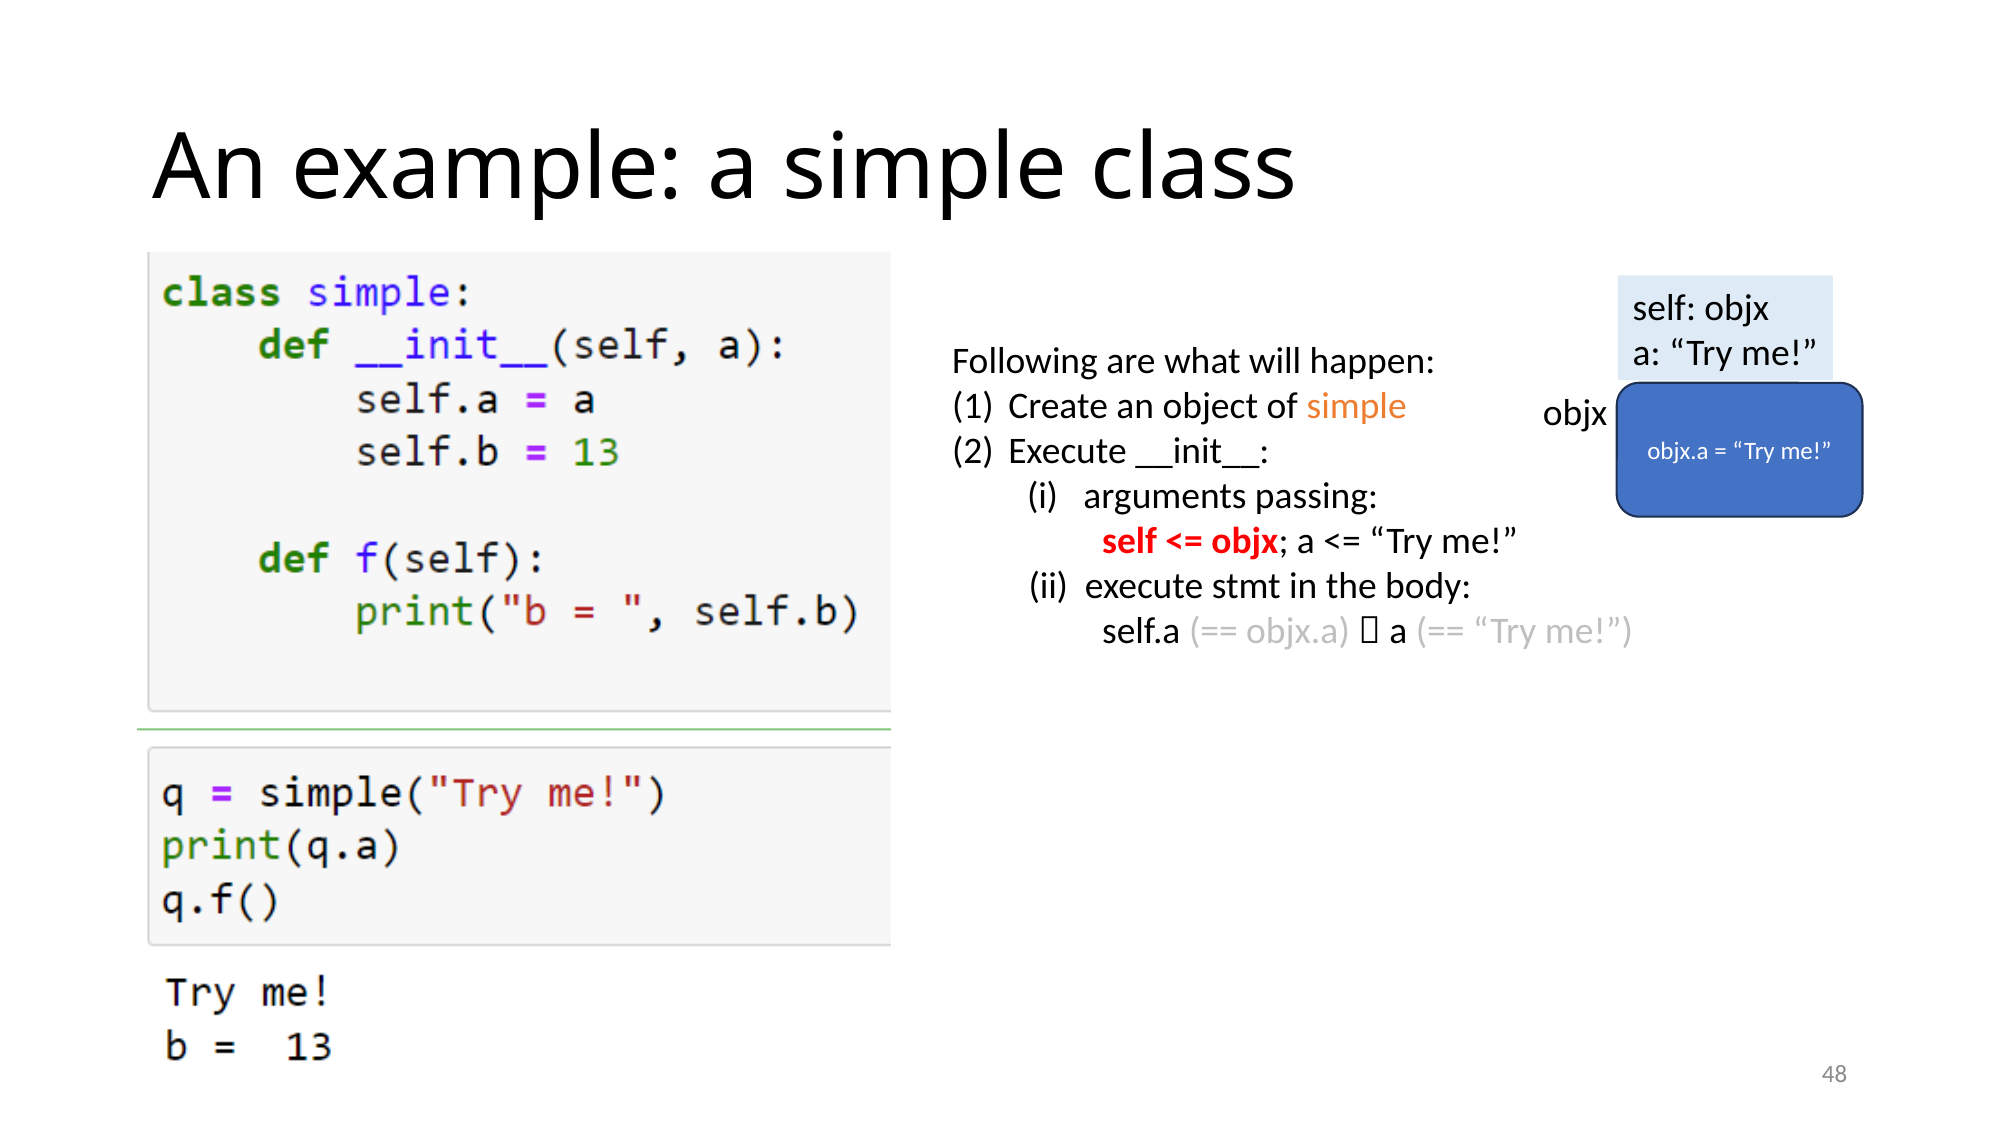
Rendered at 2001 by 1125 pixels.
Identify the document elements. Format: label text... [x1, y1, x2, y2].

text_box objx [1528, 380, 1623, 441]
title An example: a simple class [137, 59, 1863, 278]
slide_number 48 [1412, 1042, 1863, 1103]
text_box Following are what will happen: Create an object of simple Execute __init__: (i) arguments passing: self <= objx; a <= “Try me!” (ii) execute stmt in the body: self.a (== objx.a)  a (== “Try me!”) [937, 328, 1649, 659]
text_box self: objx a: “Try me!” [1617, 275, 1833, 381]
text_box objx.a = “Try me!” [1615, 381, 1864, 518]
picture [137, 252, 891, 1095]
